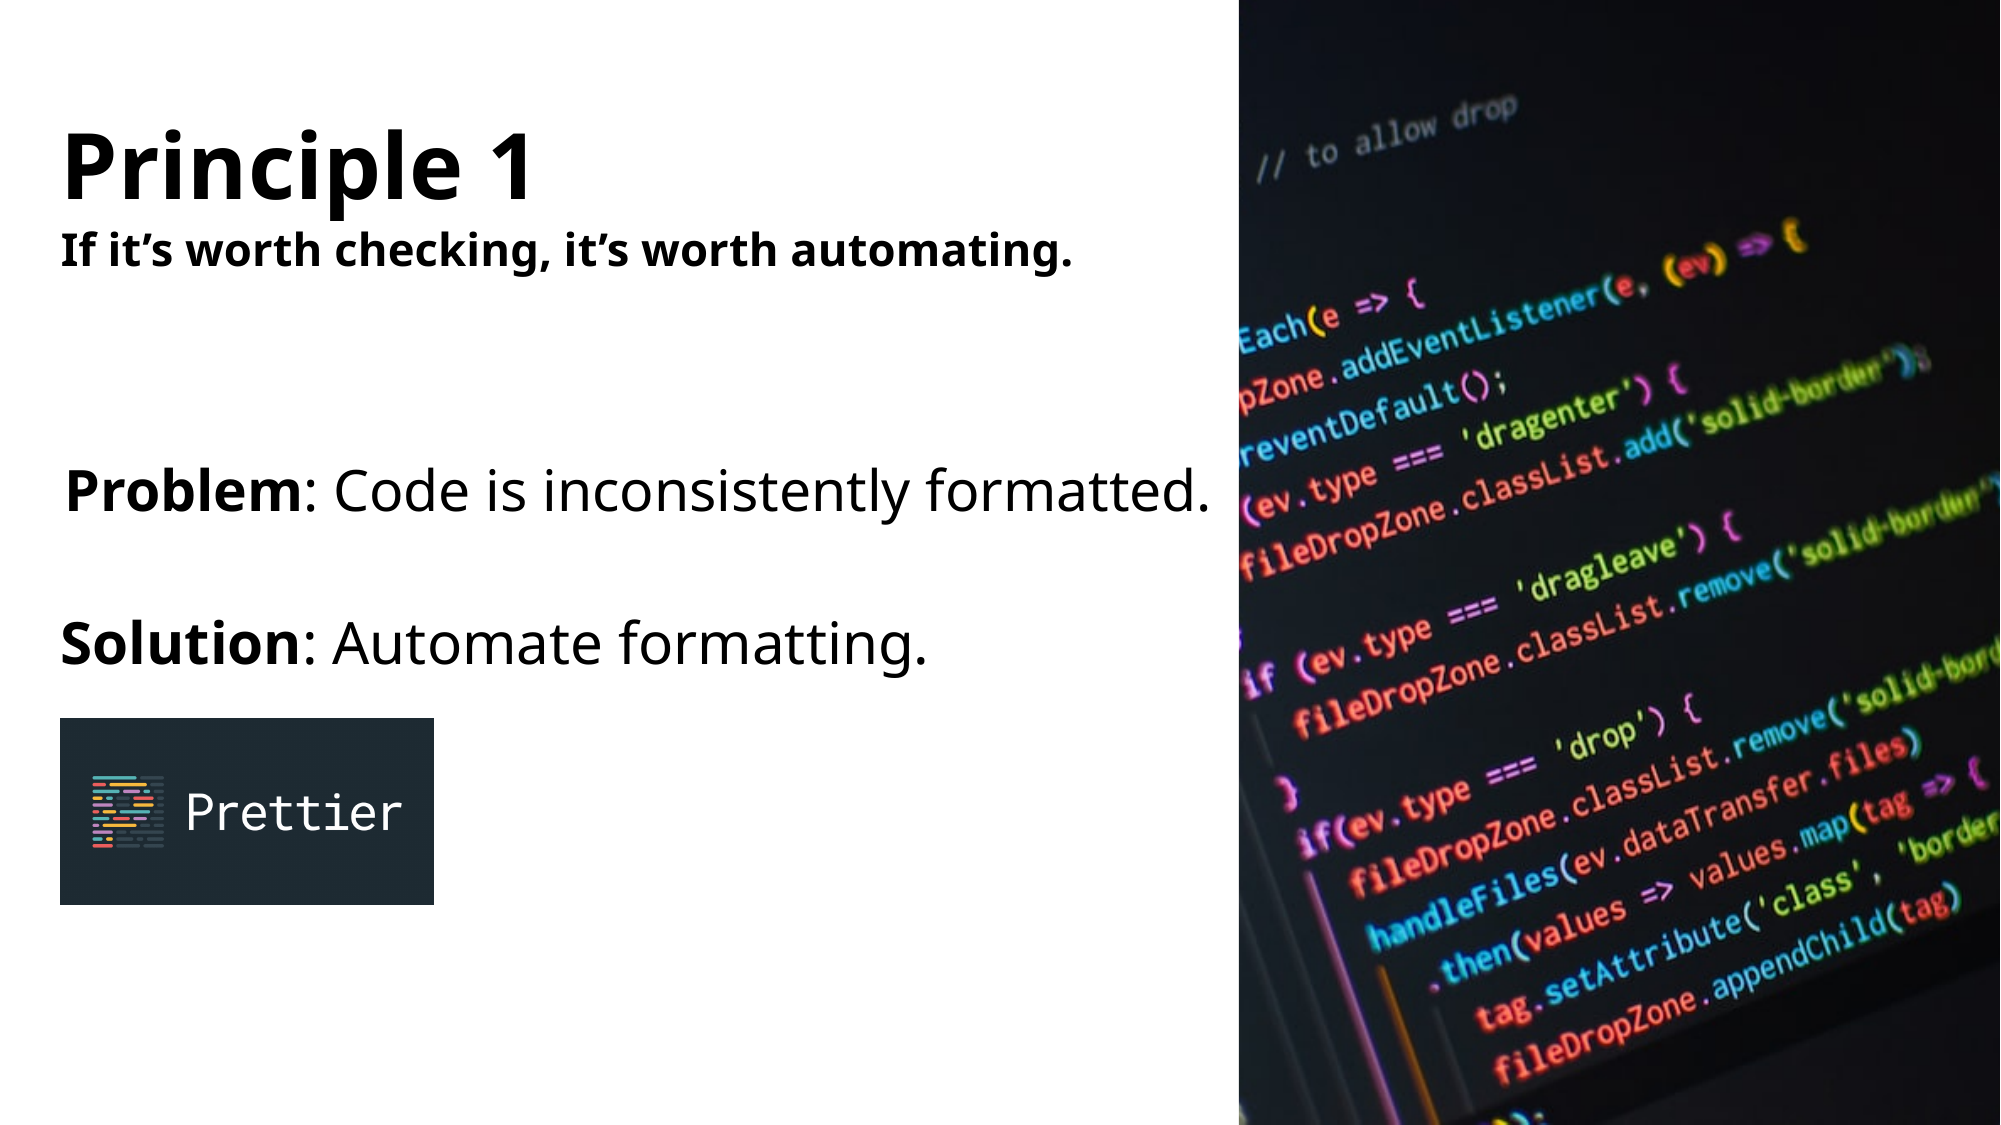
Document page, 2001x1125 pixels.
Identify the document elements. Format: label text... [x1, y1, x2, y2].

list If it’s worth checking, it’s worth automating. [45, 219, 1238, 314]
title Principle 1 [45, 61, 1238, 219]
picture [60, 718, 434, 905]
picture [1238, 0, 2000, 1125]
text_box Solution: Automate formatting. [45, 606, 1202, 745]
text_box Problem: Code is inconsistently formatted. [49, 454, 1236, 592]
